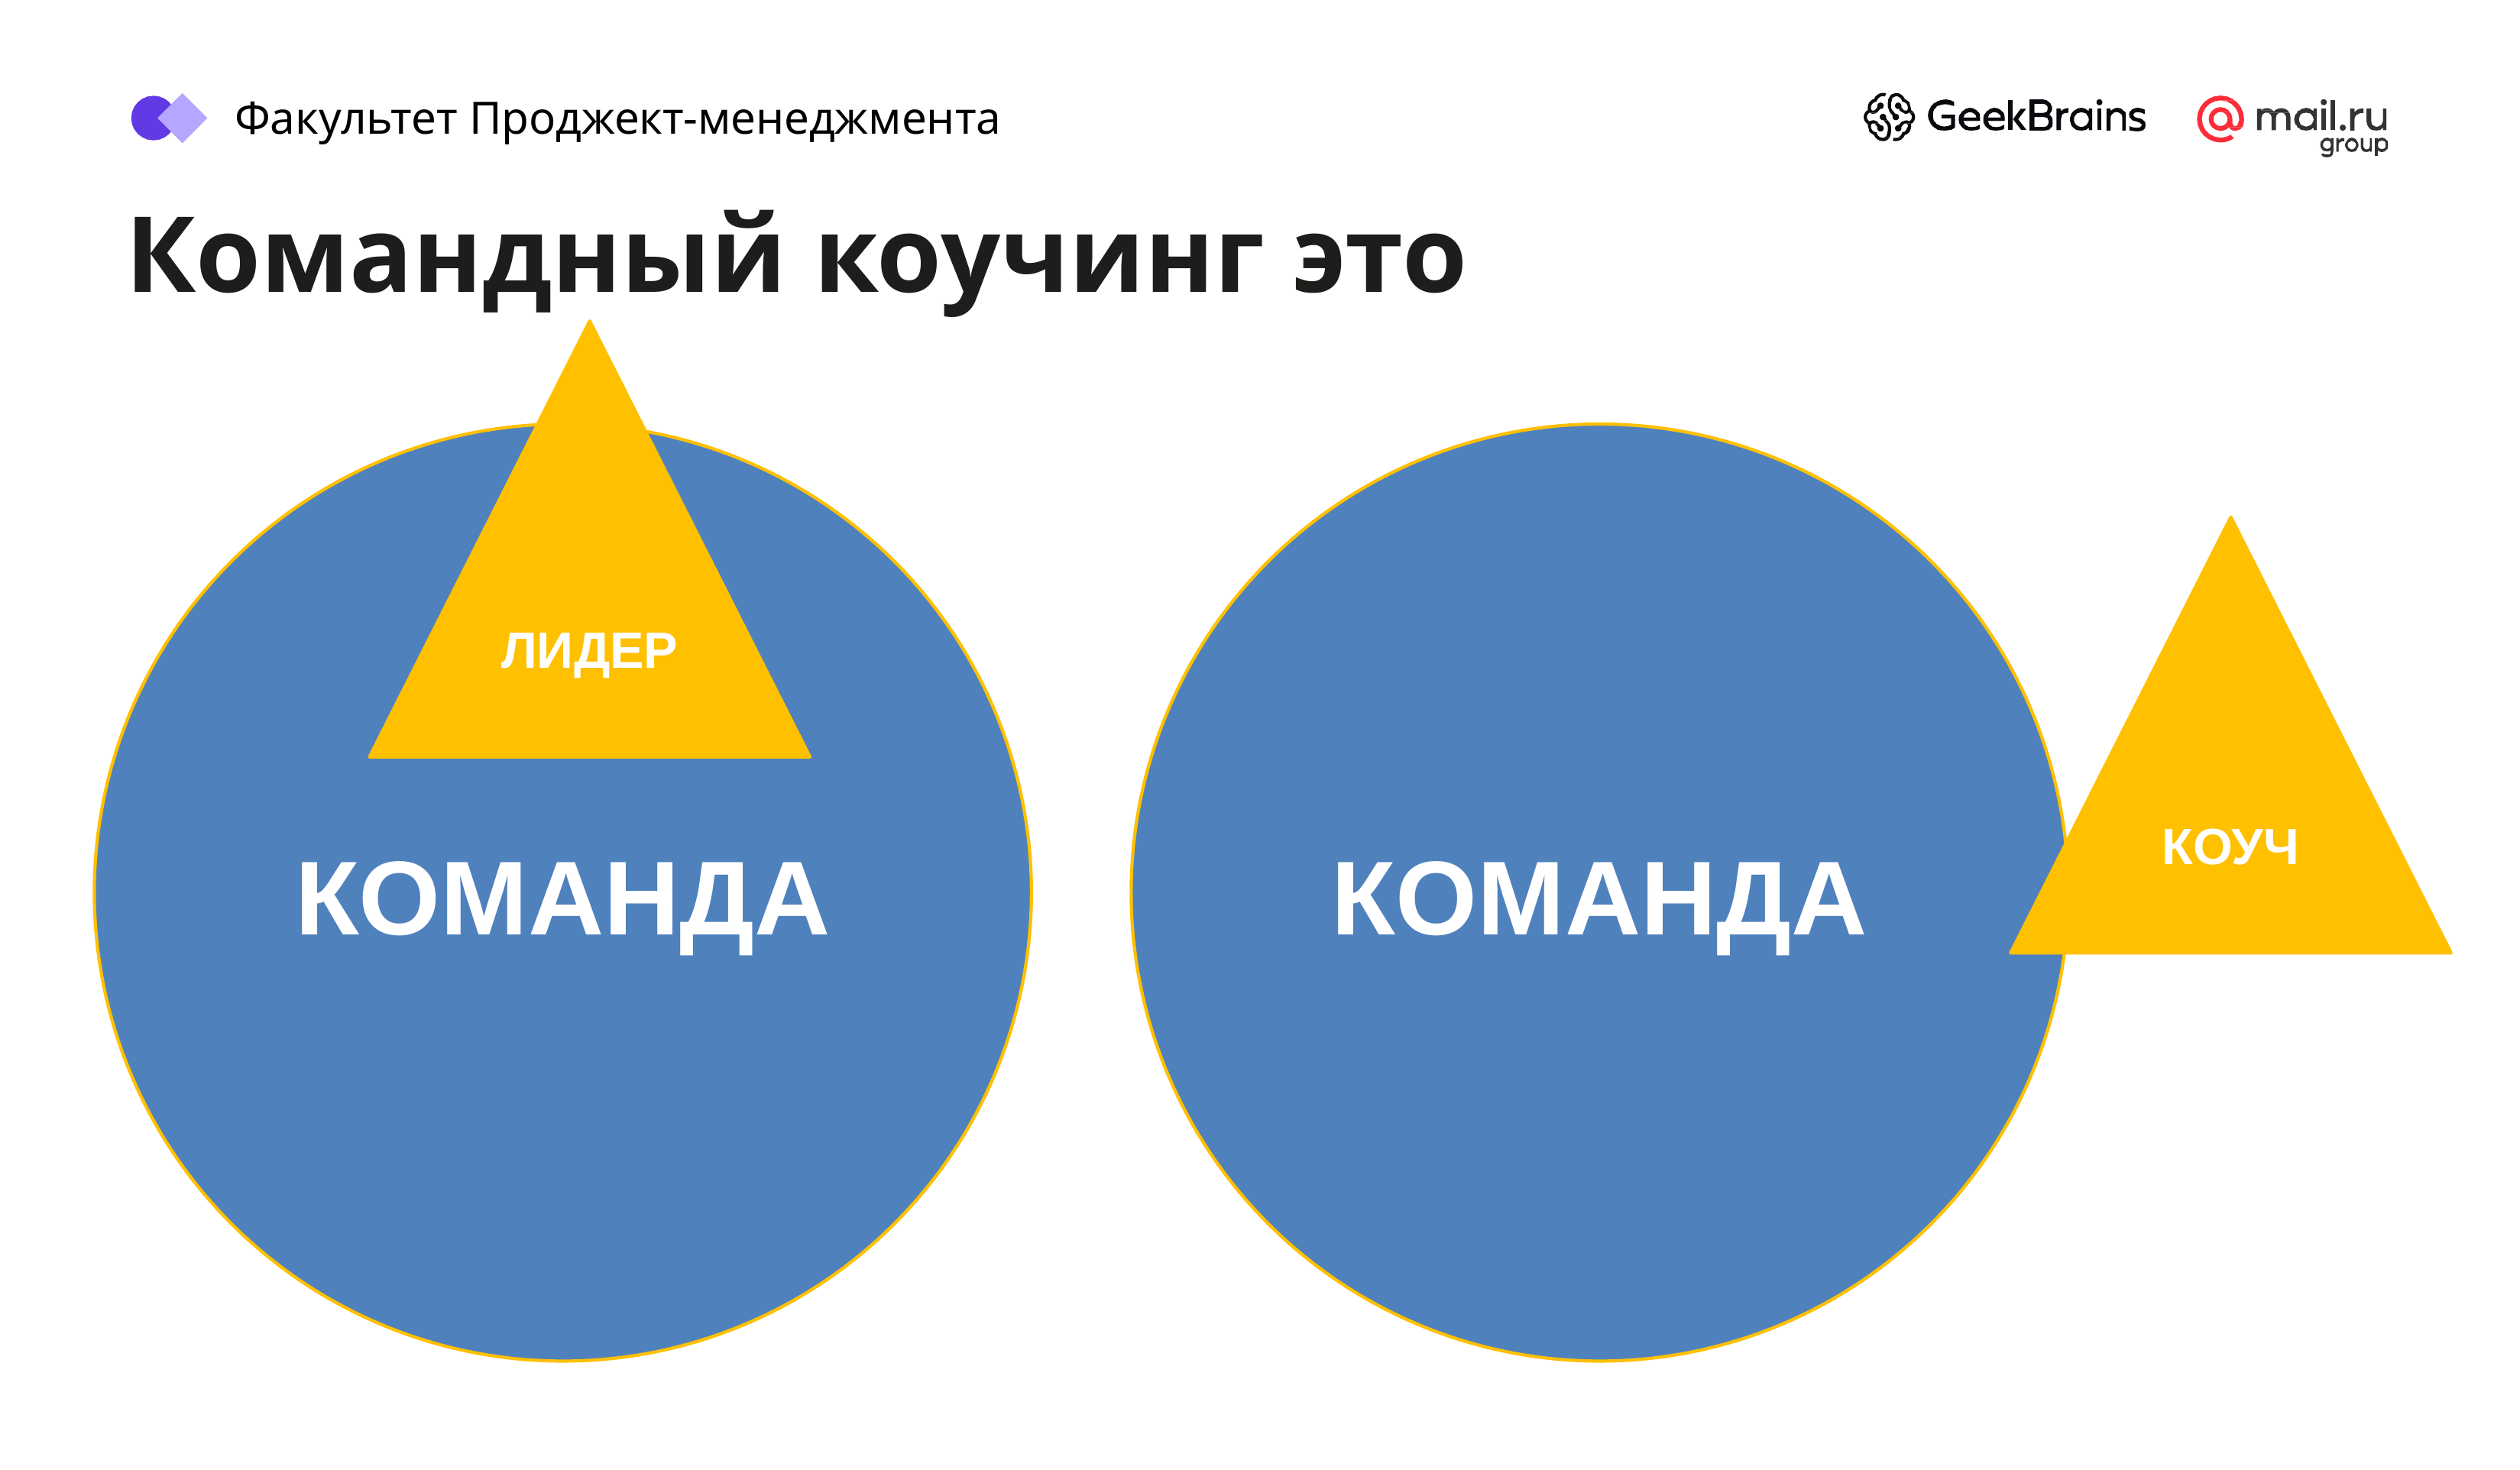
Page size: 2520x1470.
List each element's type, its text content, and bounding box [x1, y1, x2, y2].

text_box ЛИДЕР [368, 319, 811, 759]
text_box КОМАНДА [92, 423, 1033, 1363]
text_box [1863, 92, 2389, 157]
text_box [131, 96, 171, 141]
text_box КОМАНДА [1129, 422, 2067, 1363]
title Командный коучинг это [124, 175, 2387, 322]
text_box Факультет Проджект-менеджмента [223, 78, 1807, 151]
text_box КОУЧ [2009, 515, 2453, 955]
text_box [157, 92, 208, 144]
